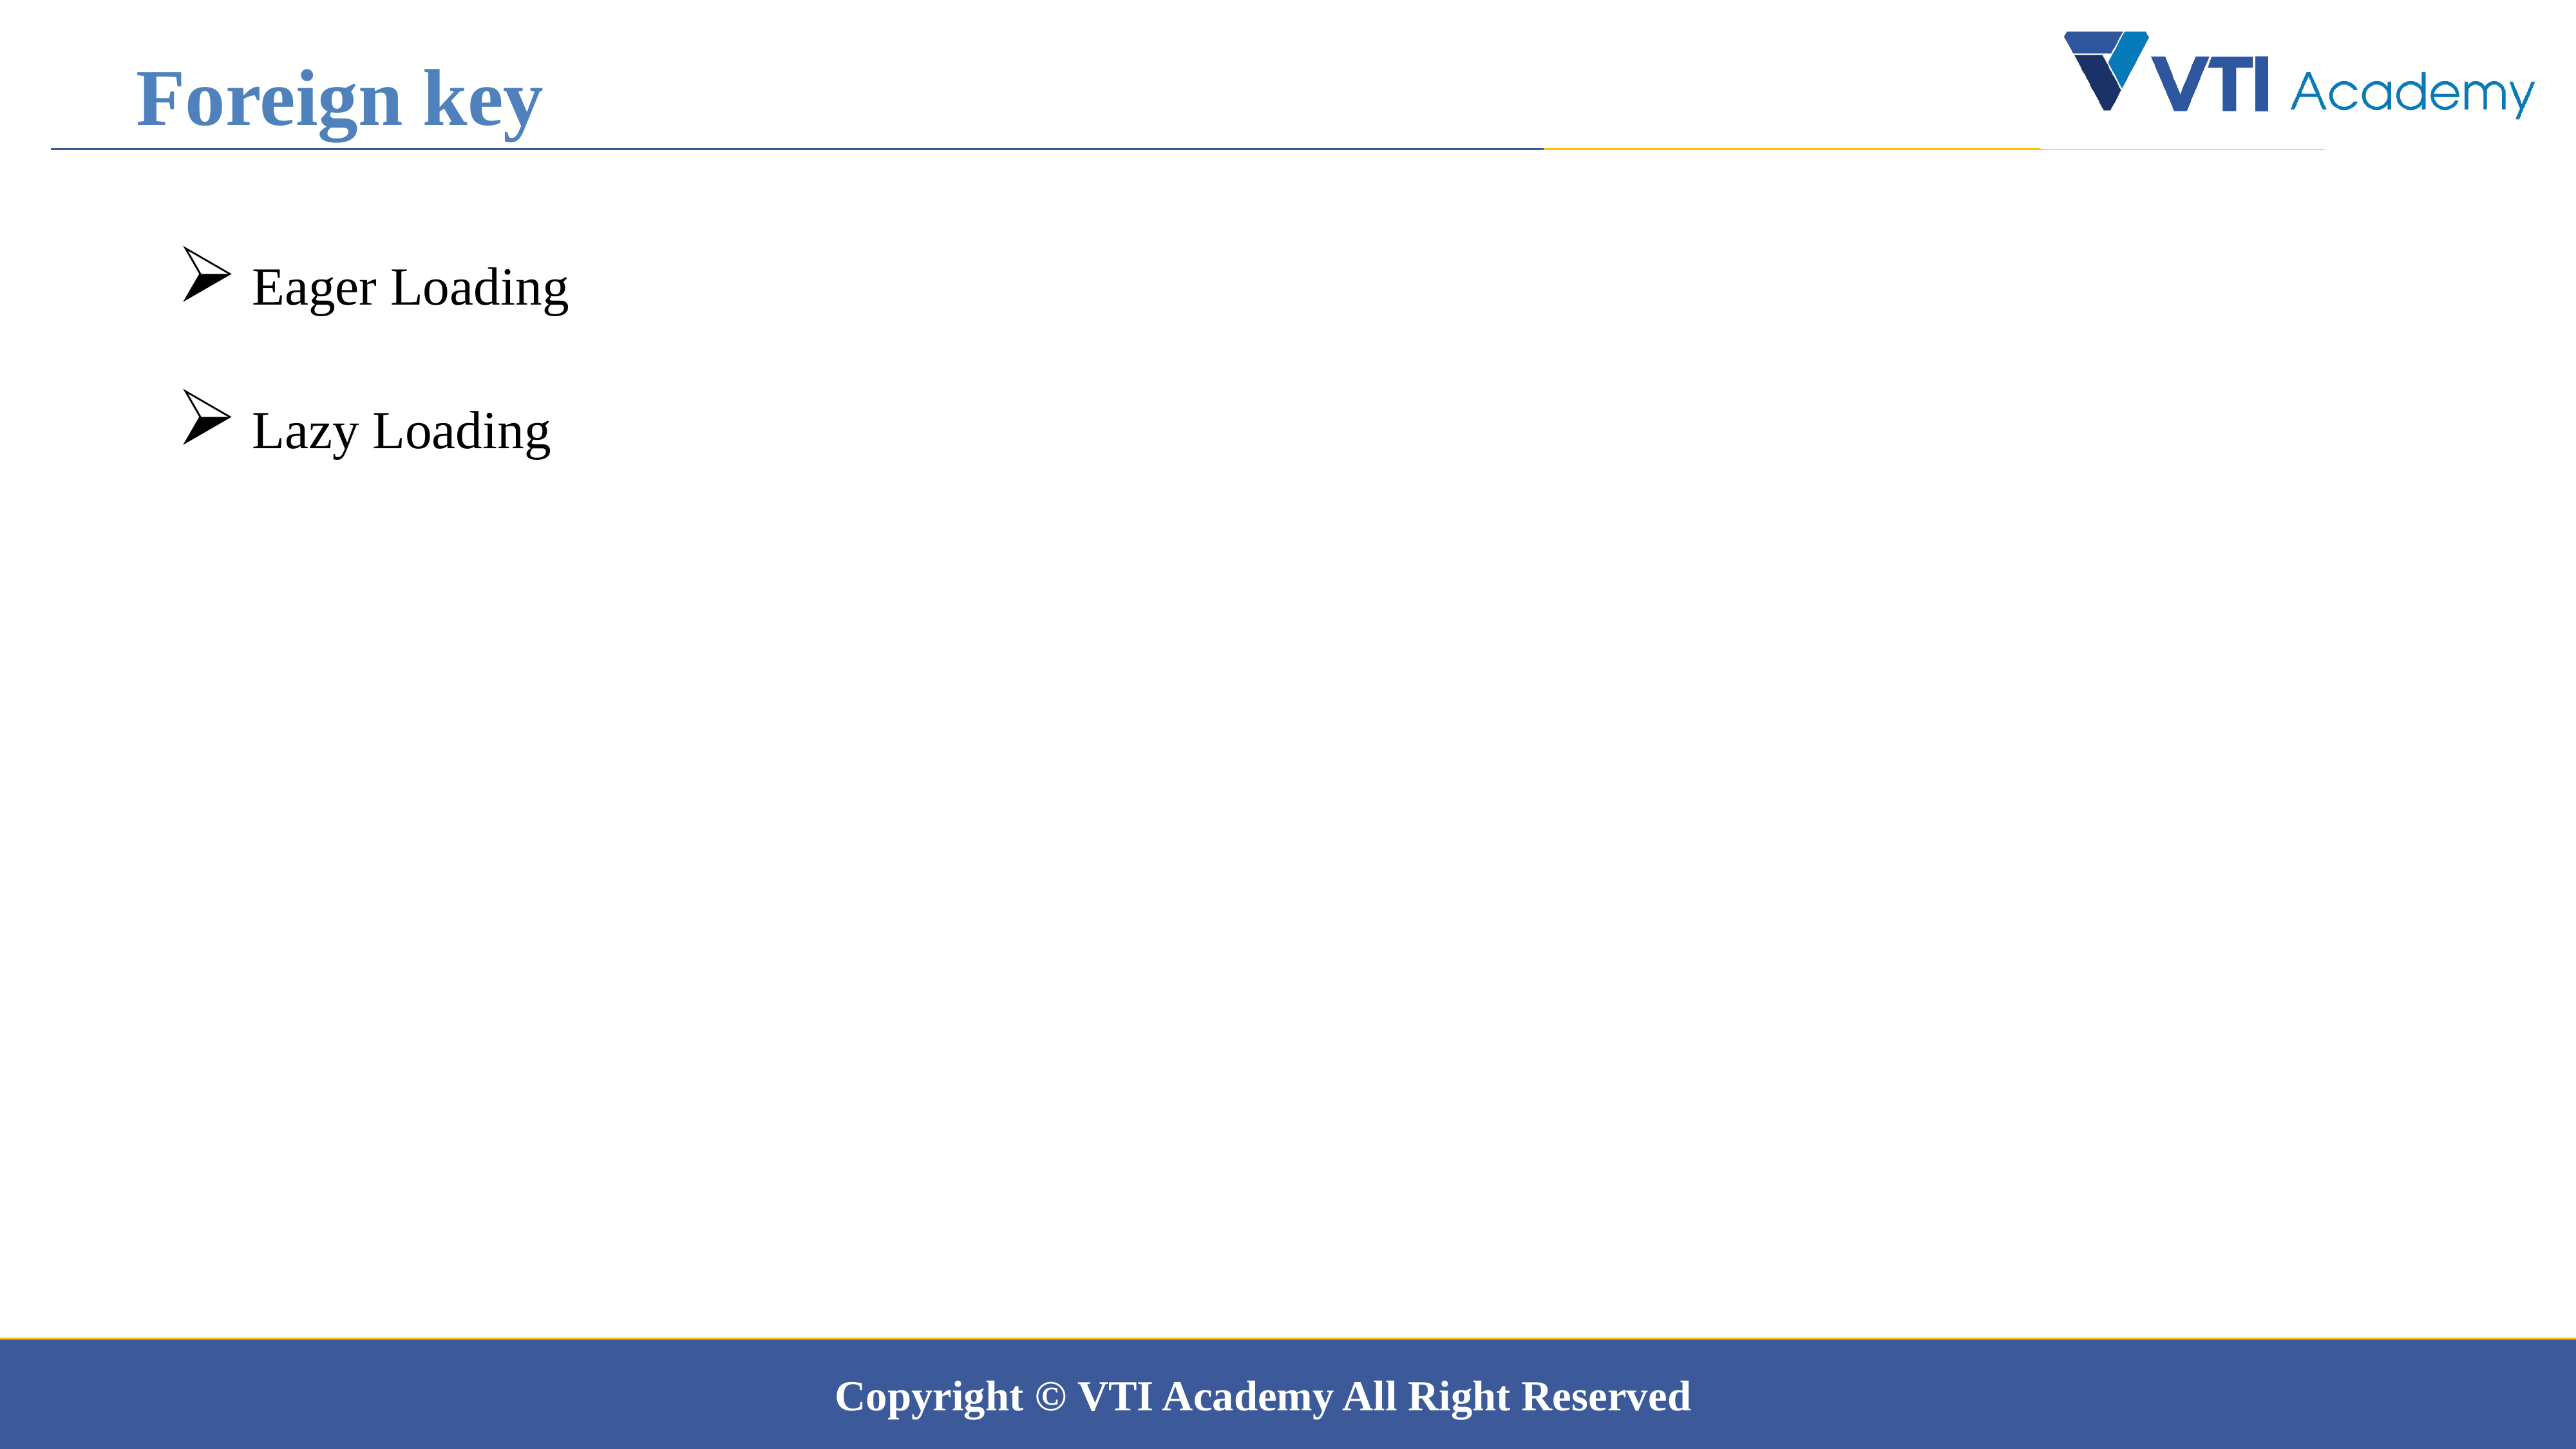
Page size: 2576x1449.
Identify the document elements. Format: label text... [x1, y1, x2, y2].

picture [2034, 0, 2576, 149]
text_box Foreign key [126, 60, 1329, 126]
text_box Eager Loading Lazy Loading [167, 246, 712, 498]
